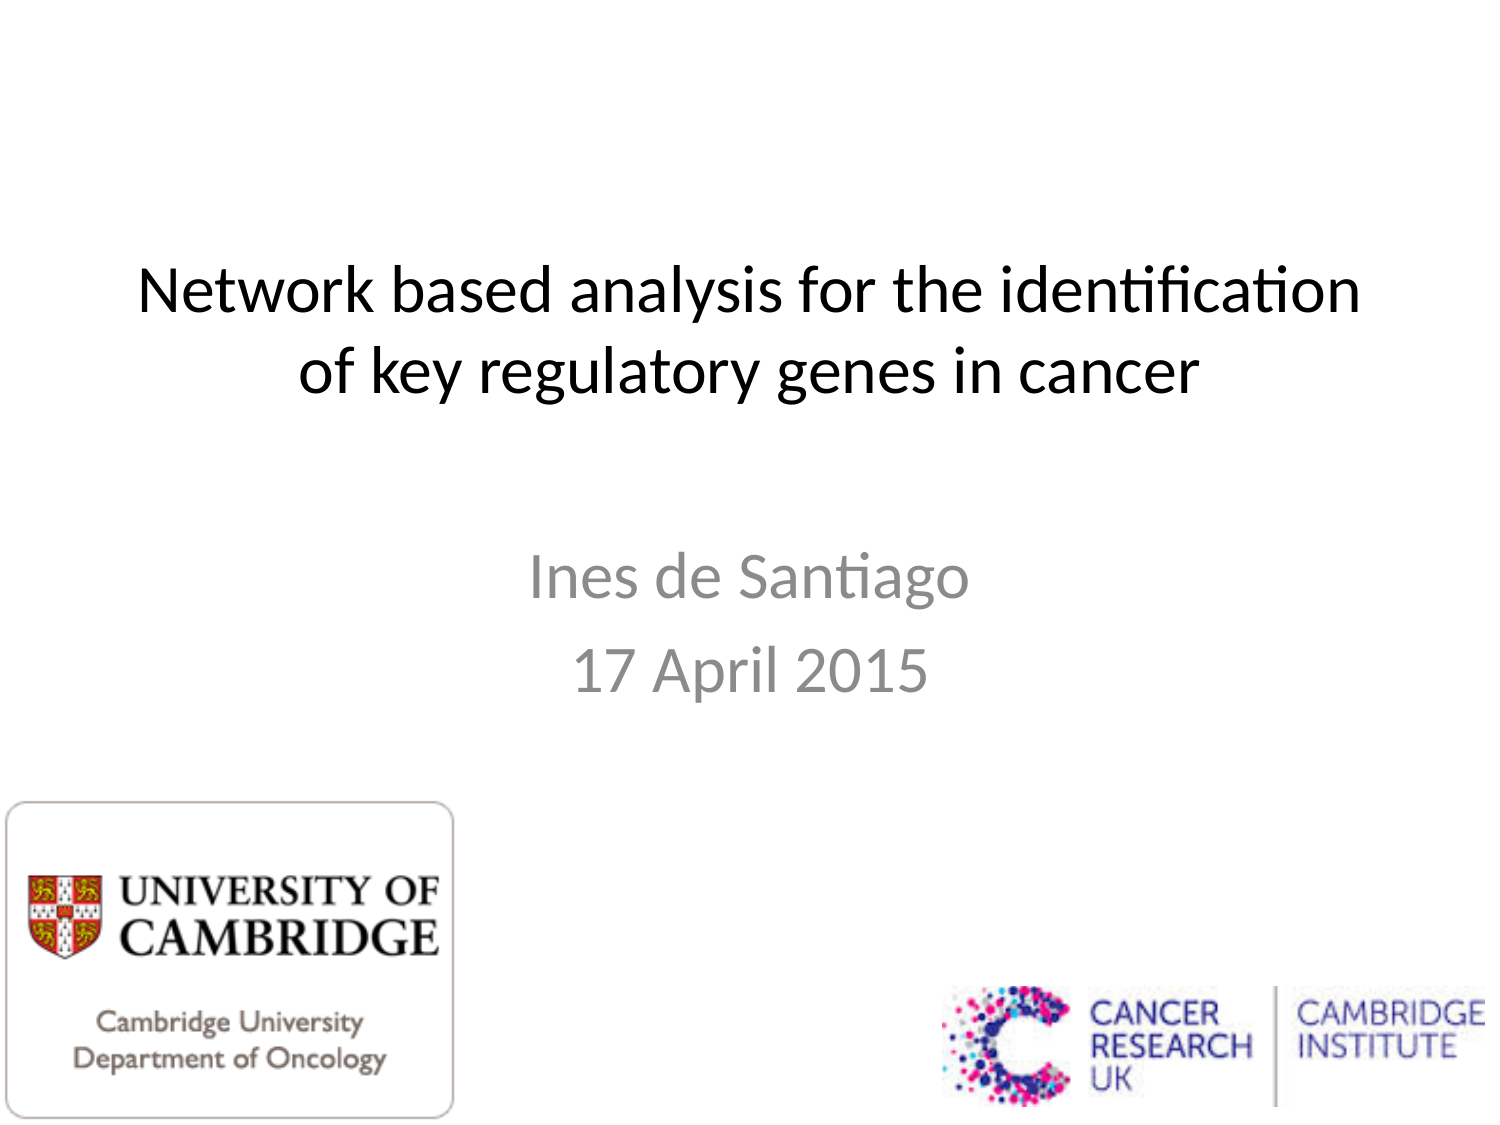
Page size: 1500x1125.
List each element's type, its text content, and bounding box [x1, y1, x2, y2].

title Network based analysis for the identification of key regulatory genes in cancer [112, 205, 1388, 447]
picture [0, 795, 463, 1125]
picture [942, 986, 1485, 1107]
subtitle Ines de Santiago 17 April 2015 [225, 524, 1275, 813]
